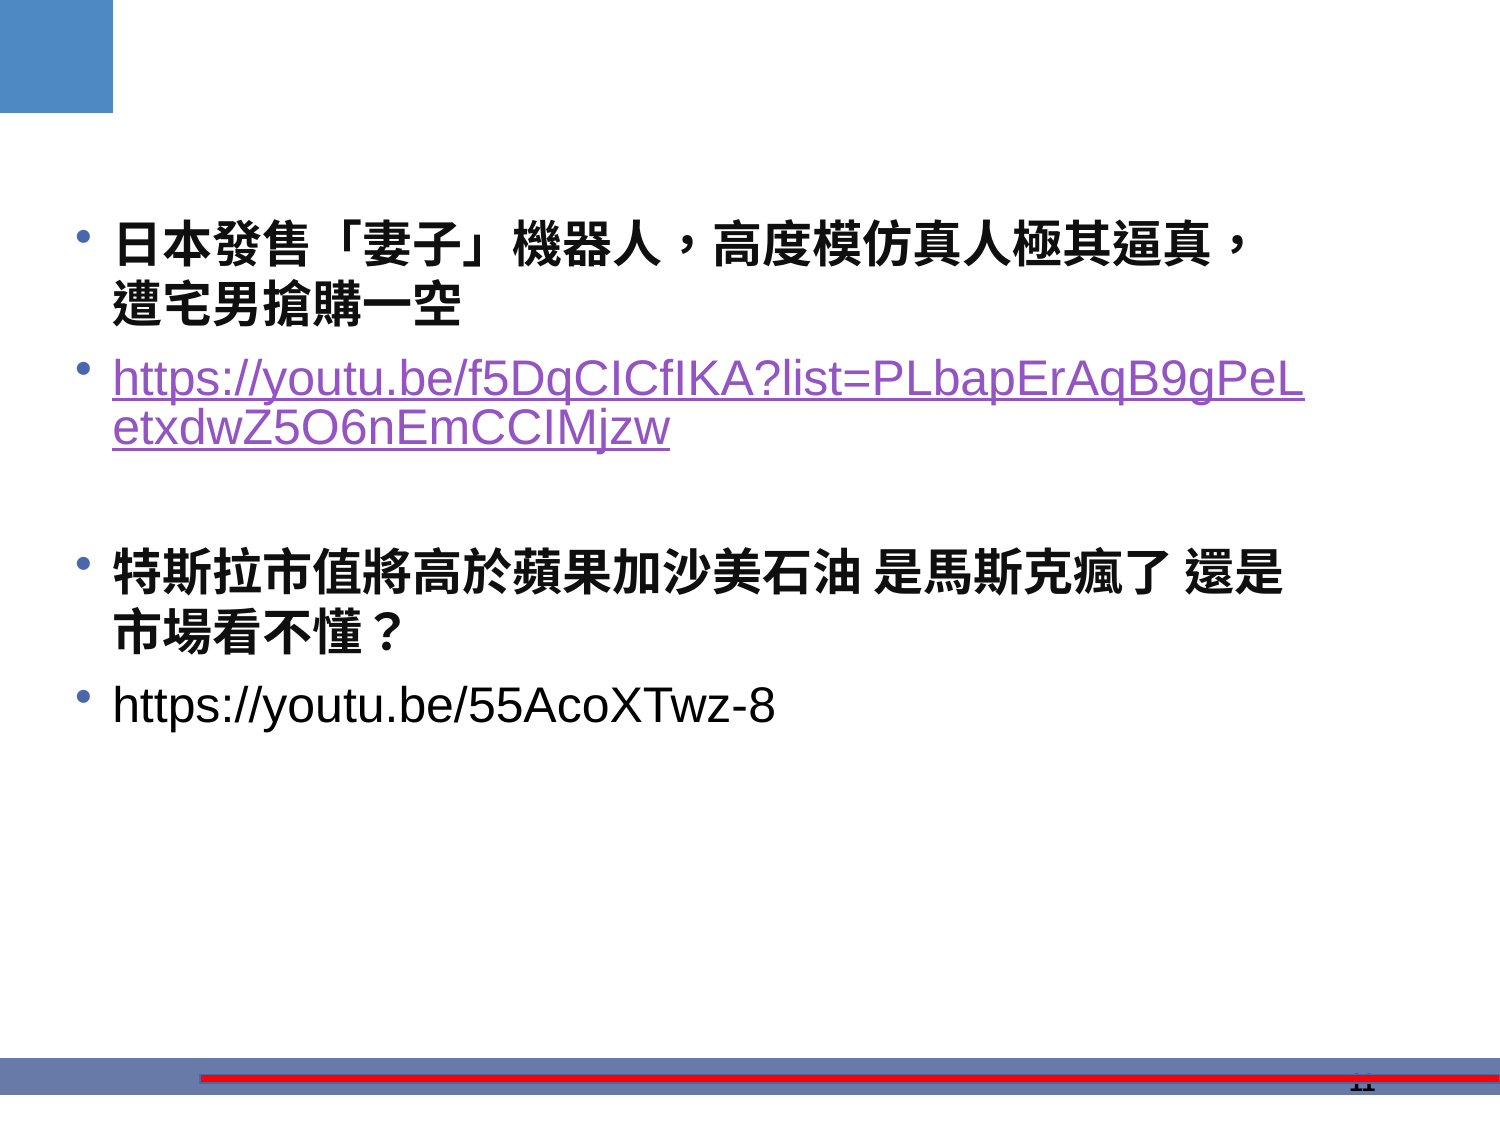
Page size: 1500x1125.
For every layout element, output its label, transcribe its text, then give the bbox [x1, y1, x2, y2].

list 日本發售「妻子」機器人，高度模仿真人極其逼真，遭宅男搶購一空 https://youtu.be/f5DqCICfIKA?list=PLbapErAqB9gPeLetxdwZ5O6nEmCCIMjzw 特斯拉市值將高於蘋果加沙美石油 是馬斯克瘋了 還是市場看不懂？ https://youtu.be/55AcoXTwz-8 [75, 212, 1312, 925]
